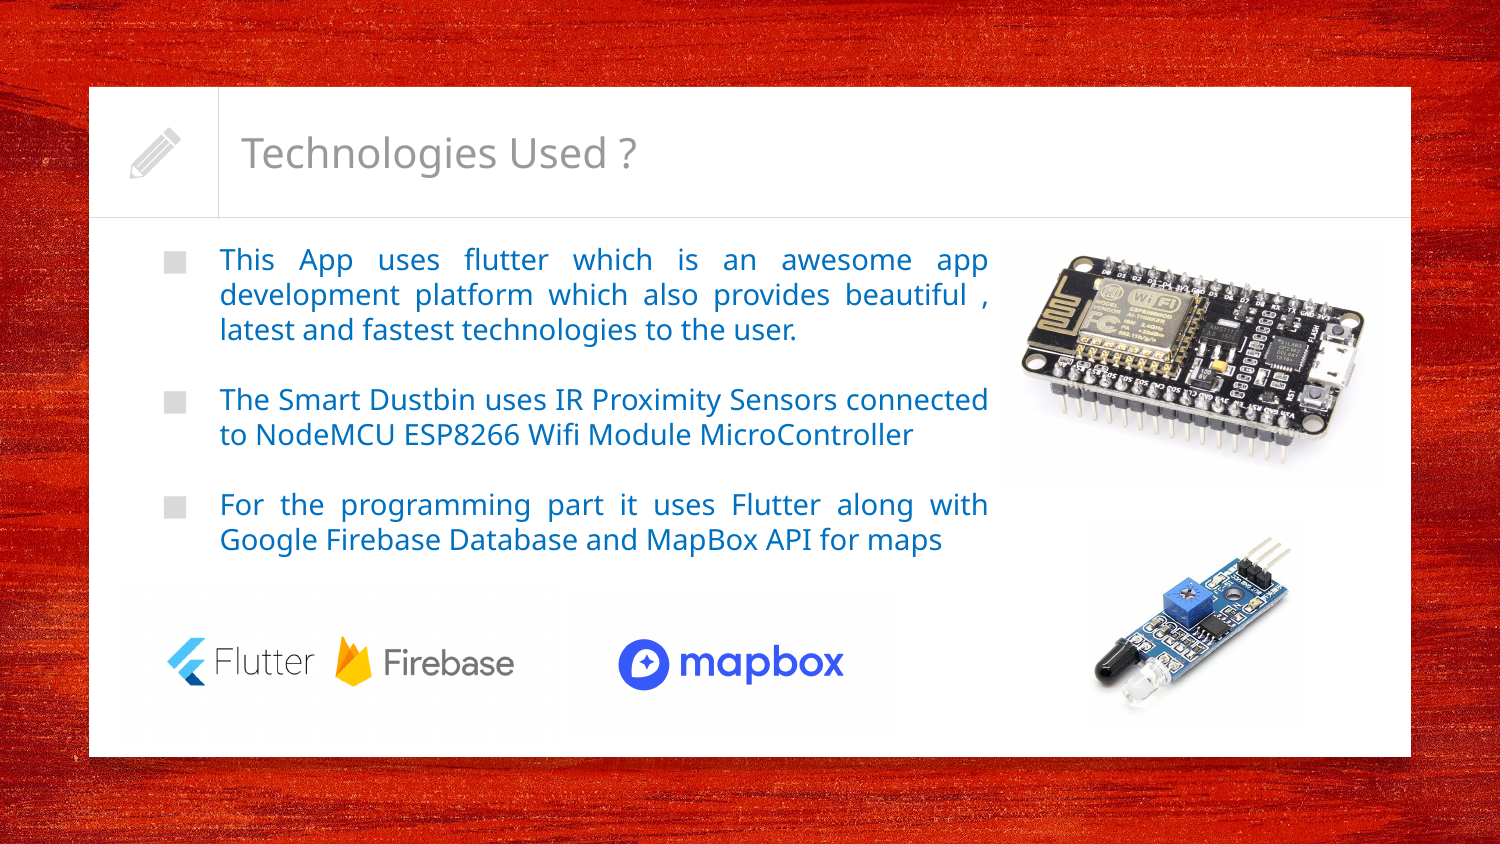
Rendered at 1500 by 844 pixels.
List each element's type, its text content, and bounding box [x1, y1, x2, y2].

picture [569, 593, 895, 735]
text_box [129, 127, 182, 180]
picture [1090, 518, 1299, 727]
picture [1004, 241, 1385, 485]
slide_number [705, 756, 795, 844]
list This App uses flutter which is an awesome app development platform which also provides beautiful , latest and fastest technologies to the user. The Smart Dustbin uses IR Proximity Sensors connected to NodeMCU ESP8266 Wifi Module MicroController For the programming part it uses Flutter along with Google Firebase Database and MapBox API for maps [129, 226, 1005, 600]
title Technologies Used ? [226, 86, 1330, 218]
picture [0, 0, 1500, 844]
picture [117, 582, 561, 741]
